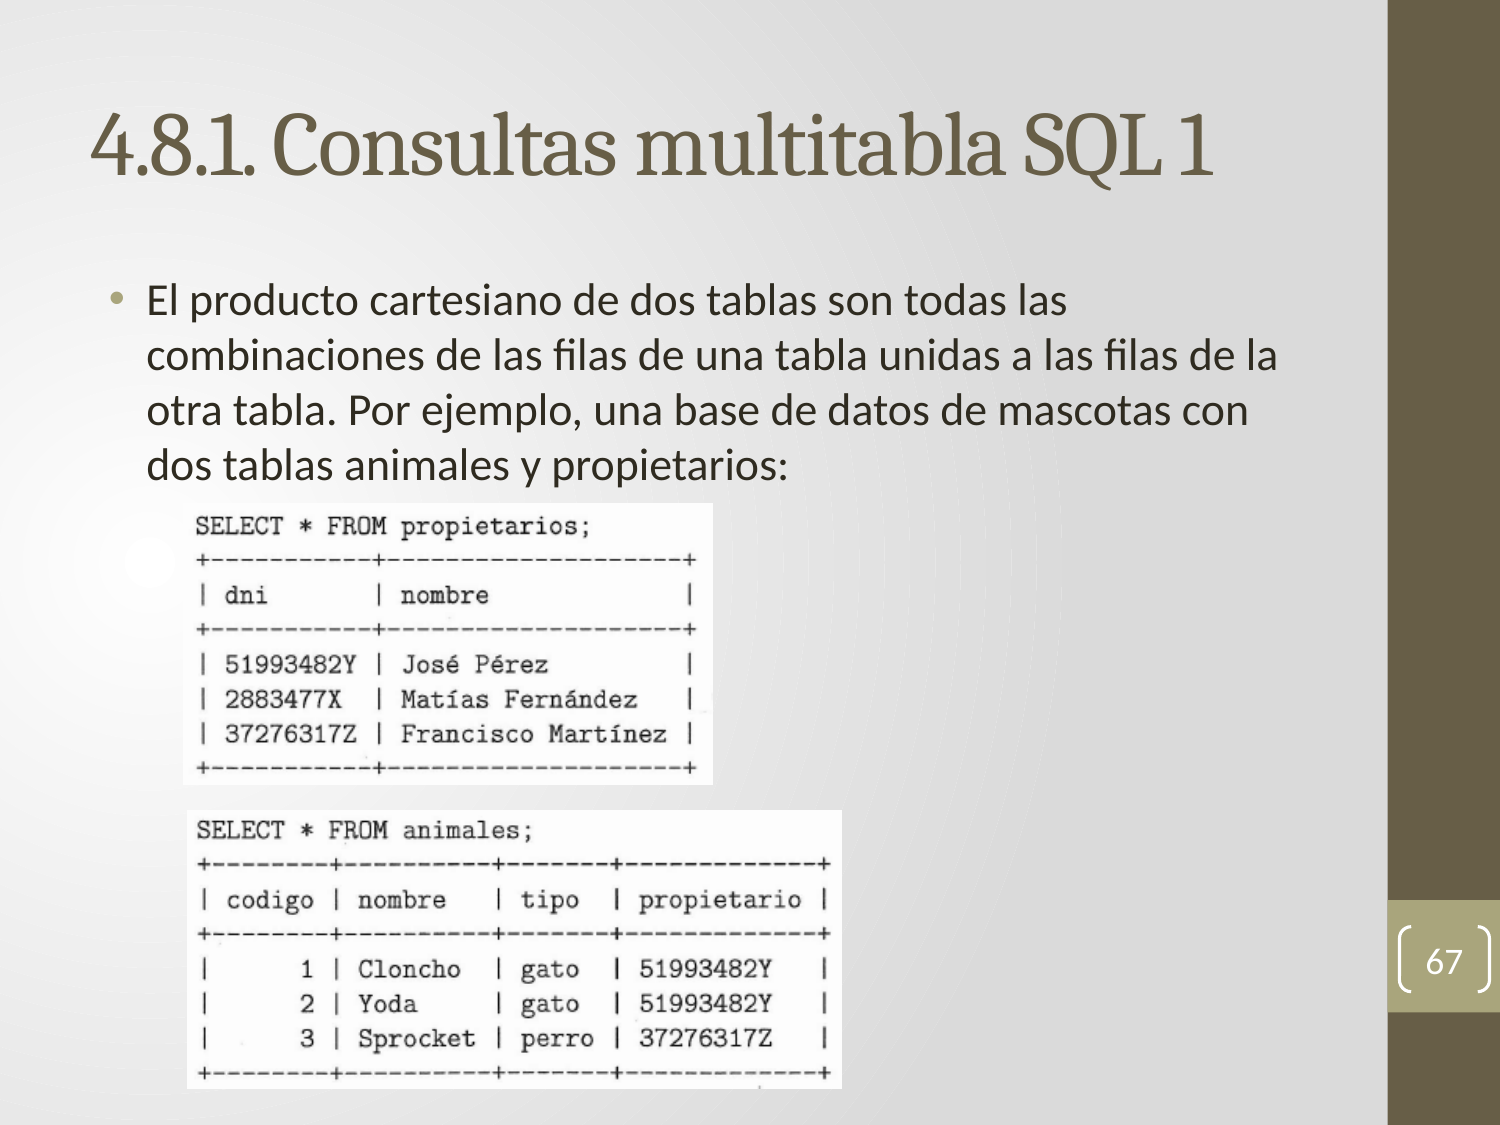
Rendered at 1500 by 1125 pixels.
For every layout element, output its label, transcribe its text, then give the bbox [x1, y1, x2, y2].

slide_number 67 [1397, 925, 1492, 994]
title 4.8.1. Consultas multitabla SQL 1 [75, 45, 1325, 233]
picture [186, 809, 843, 1090]
picture [182, 502, 714, 786]
list El producto cartesiano de dos tablas son todas las combinaciones de las filas de una tabla unidas a las filas de la otra tabla. Por ejemplo, una base de datos de mascotas con dos tablas animales y propietarios: [75, 262, 1325, 1050]
